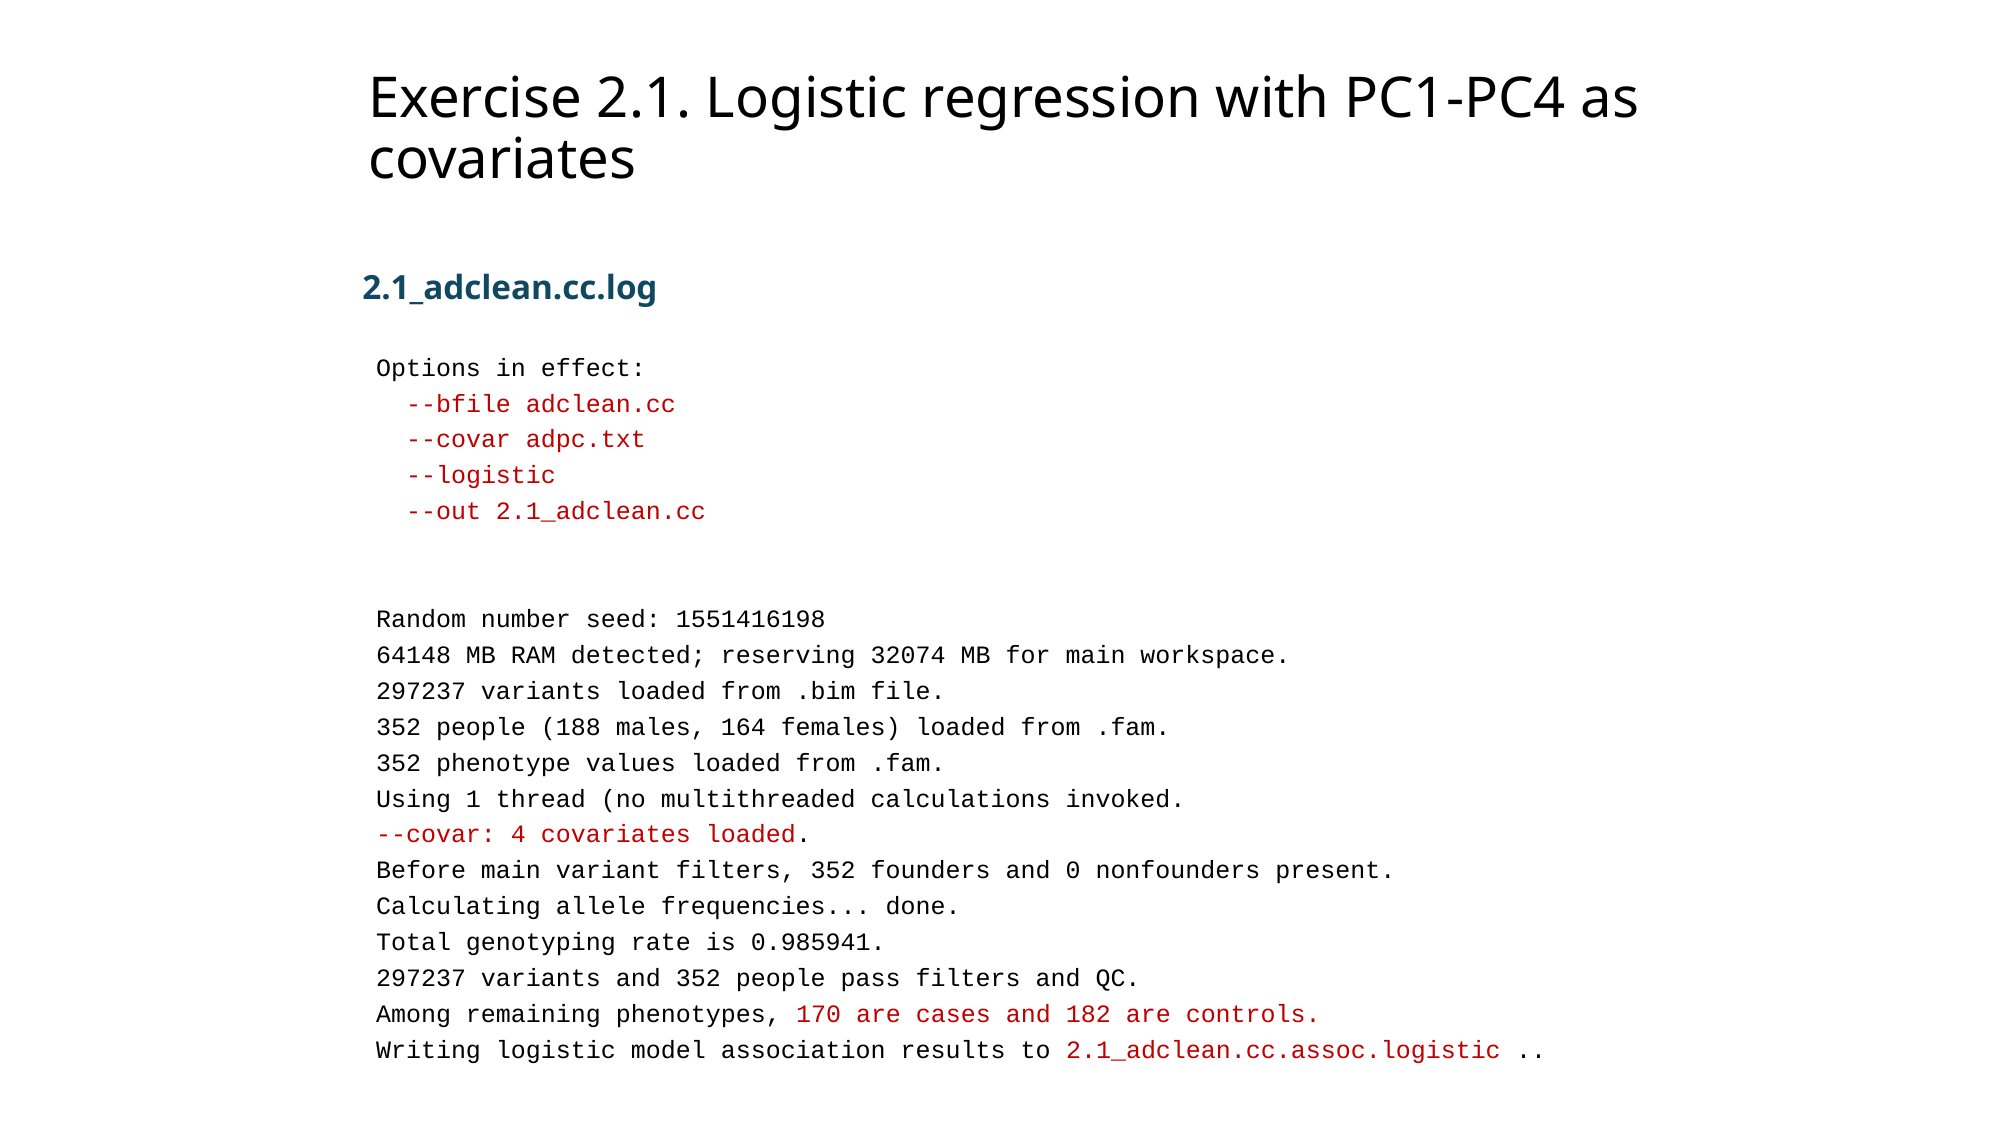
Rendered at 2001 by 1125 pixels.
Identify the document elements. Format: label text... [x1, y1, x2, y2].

title Exercise 2.1. Logistic regression with PC1-PC4 as covariates [353, 80, 1728, 179]
list Options in effect: --bfile adclean.cc --covar adpc.txt --logistic --out 2.1_adclean.cc Random number seed: 1551416198 64148 MB RAM detected; reserving 32074 MB for main workspace. 297237 variants loaded from .bim file. 352 people (188 males, 164 females) loaded from .fam. 352 phenotype values loaded from .fam. Using 1 thread (no multithreaded calculations invoked. --covar: 4 covariates loaded. Before main variant filters, 352 founders and 0 nonfounders present. Calculating allele frequencies... done. Total genotyping rate is 0.985941. 297237 variants and 352 people pass filters and QC. Among remaining phenotypes, 170 are cases and 182 are controls. Writing logistic model association results to 2.1_adclean.cc.assoc.logistic .. [361, 337, 1671, 1084]
text_box 2.1_adclean.cc.log [347, 258, 673, 314]
